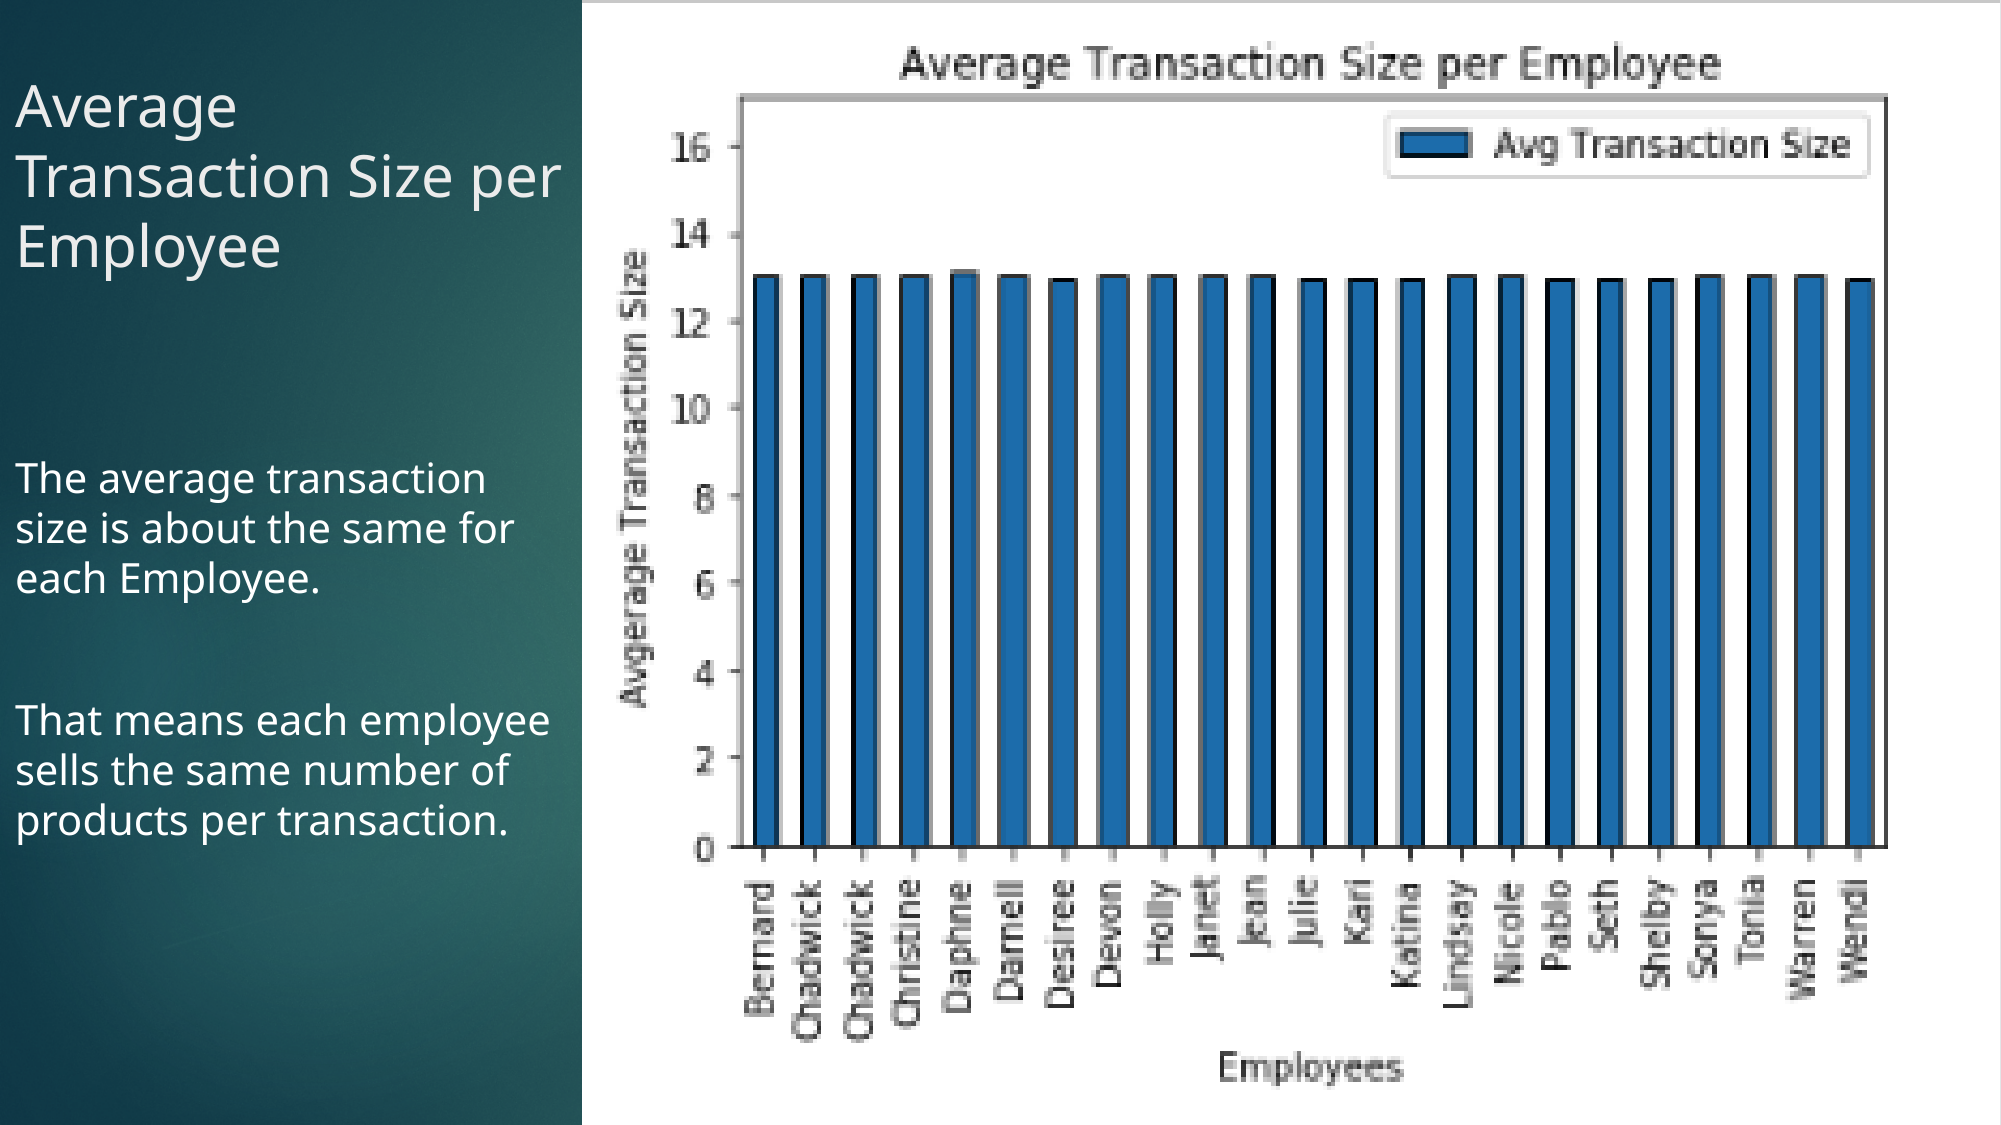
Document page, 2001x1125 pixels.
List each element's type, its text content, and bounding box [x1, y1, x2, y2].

title Average Transaction Size per Employee [0, 8, 577, 287]
picture [0, 0, 2000, 1125]
list The average transaction size is about the same for each Employee. That means each employee sells the same number of products per transaction. [0, 444, 577, 1125]
